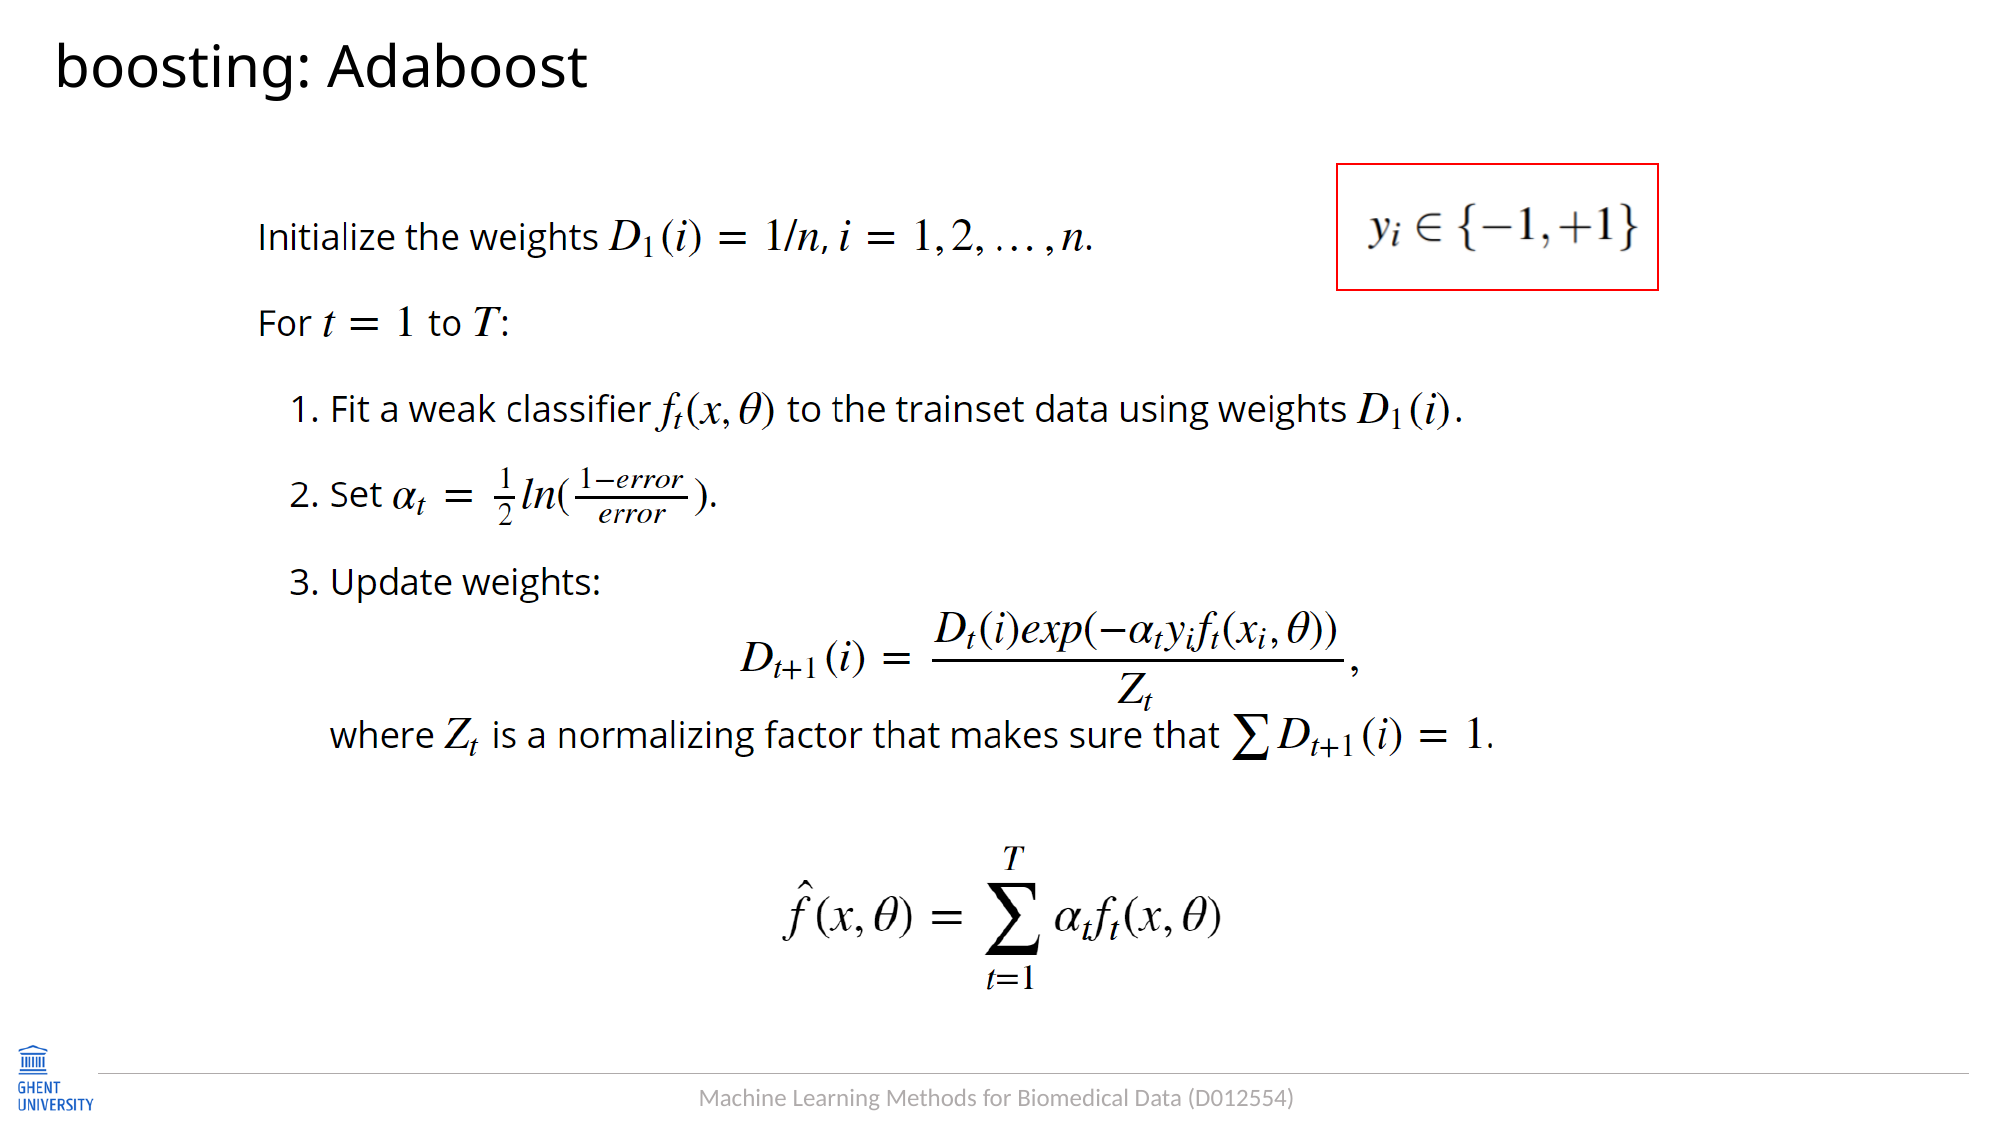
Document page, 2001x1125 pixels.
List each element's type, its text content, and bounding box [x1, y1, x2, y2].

text_box boosting: Adaboost [39, 21, 1967, 107]
picture [235, 195, 1640, 774]
picture [761, 817, 1224, 1012]
text_box [1336, 163, 1659, 291]
picture [10, 1031, 101, 1118]
text_box Machine Learning Methods for Biomedical Data (D012554) [10, 1074, 1990, 1120]
